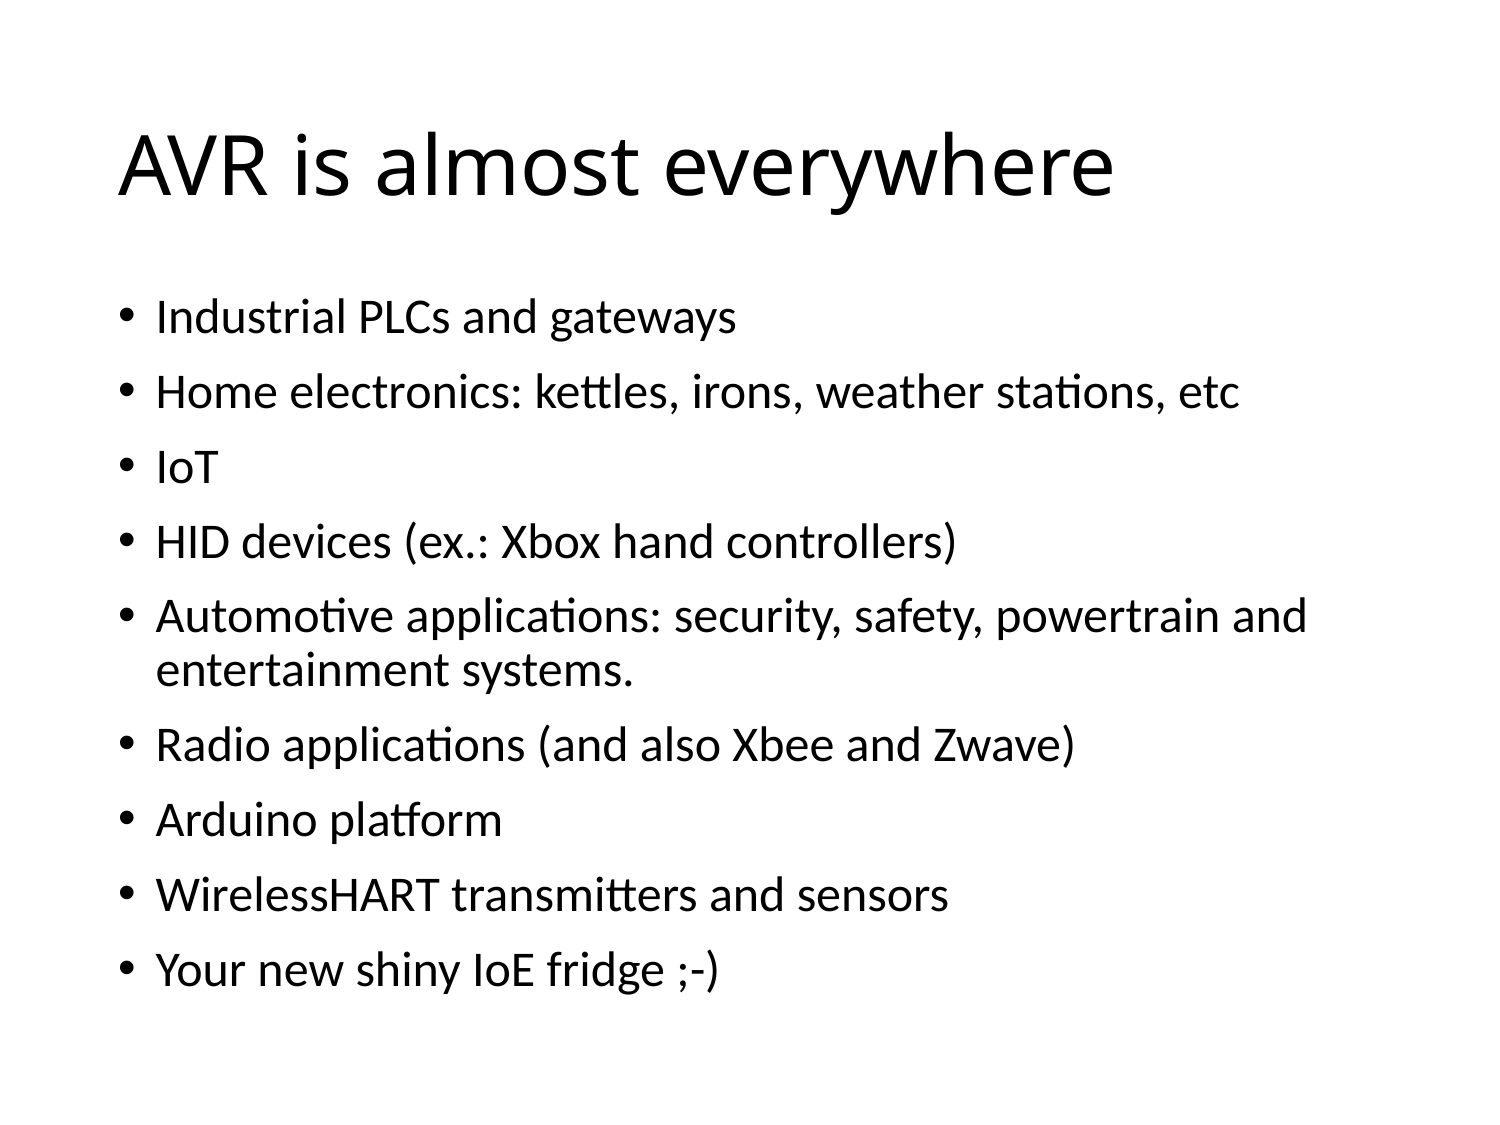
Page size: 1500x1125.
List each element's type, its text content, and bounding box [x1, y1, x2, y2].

title AVR is almost everywhere [103, 59, 1397, 278]
list Industrial PLCs and gateways Home electronics: kettles, irons, weather stations, etc IoT HID devices (ex.: Xbox hand controllers) Automotive applications: security, safety, powertrain and entertainment systems. Radio applications (and also Xbee and Zwave) Arduino platform WirelessHART transmitters and sensors Your new shiny IoE fridge ;-) [103, 282, 1397, 835]
